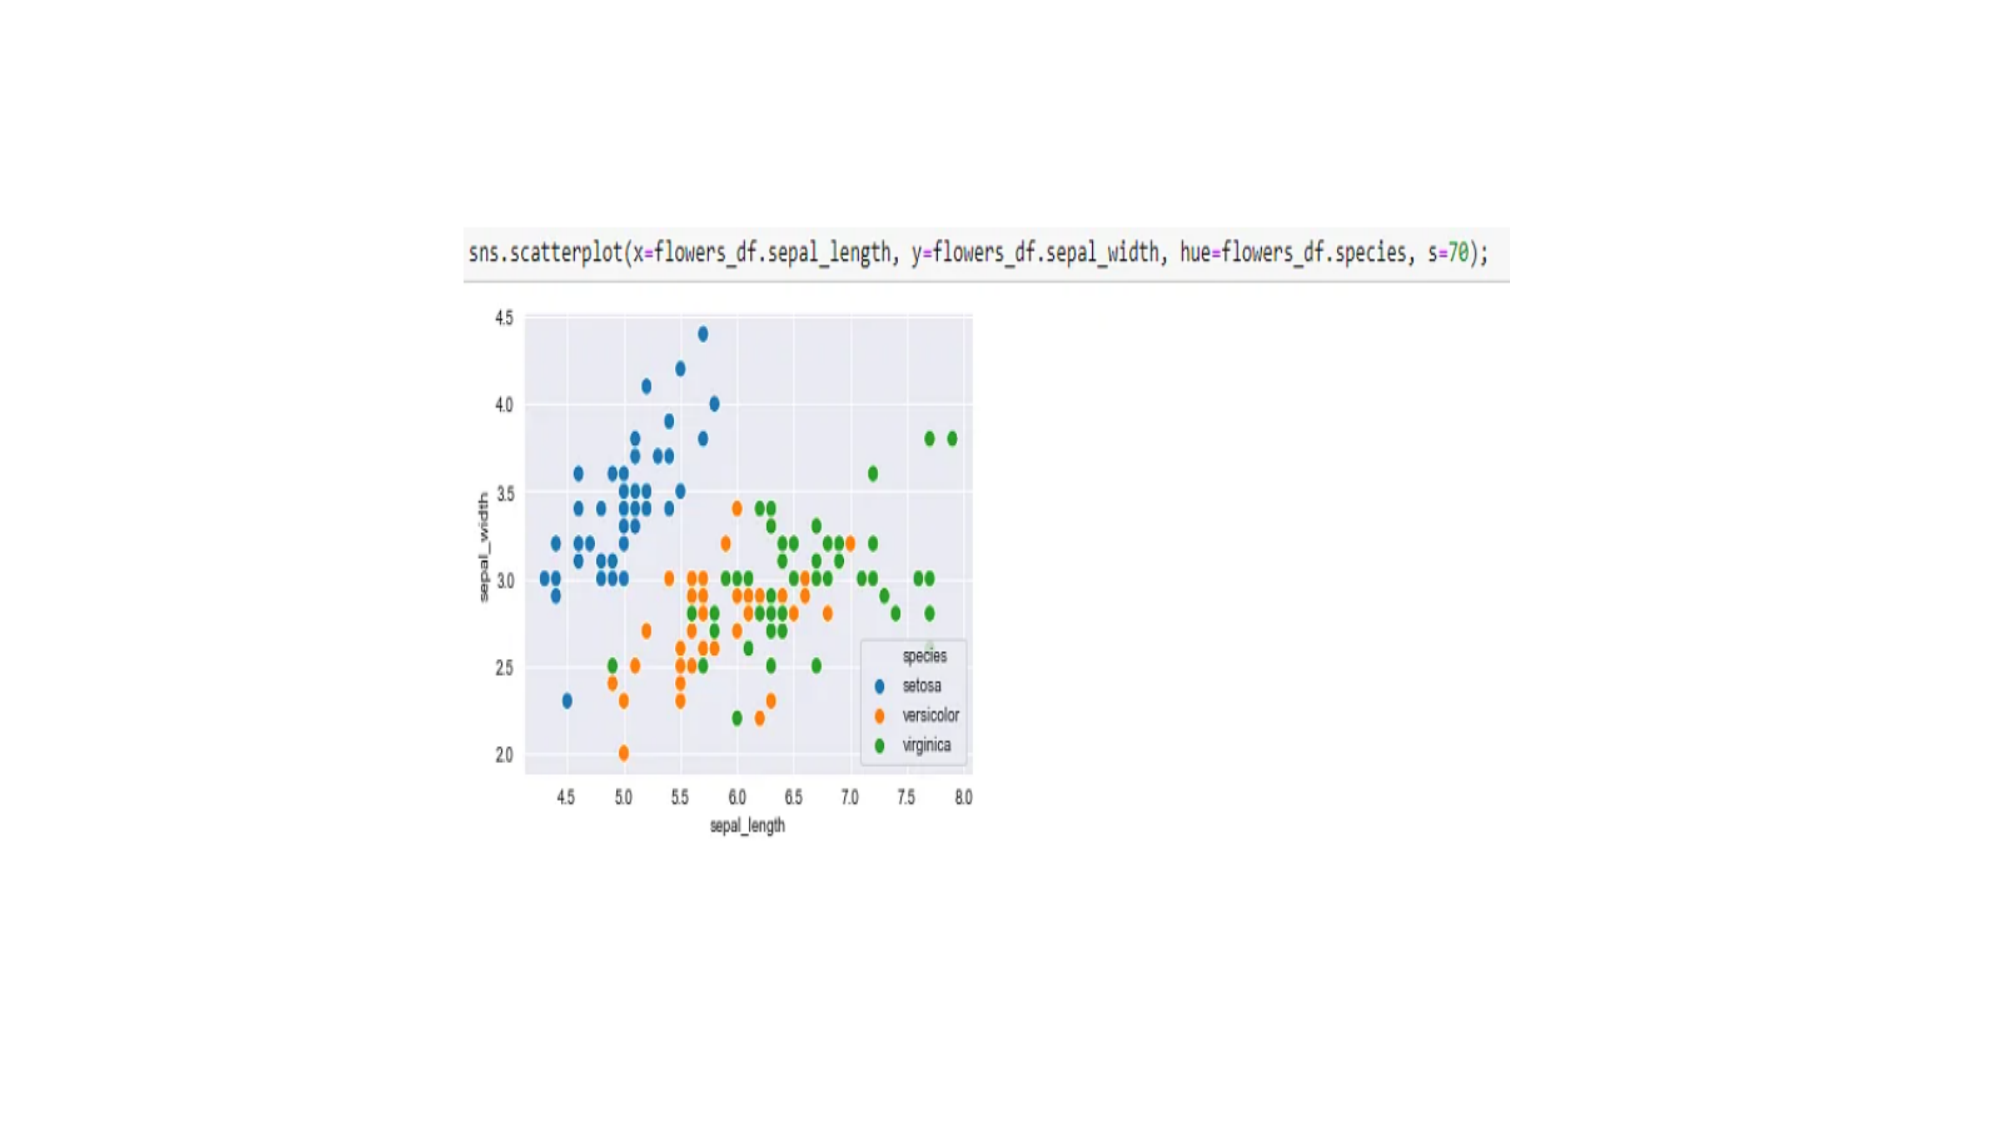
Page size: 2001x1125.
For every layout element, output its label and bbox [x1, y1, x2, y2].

list [455, 210, 1510, 878]
